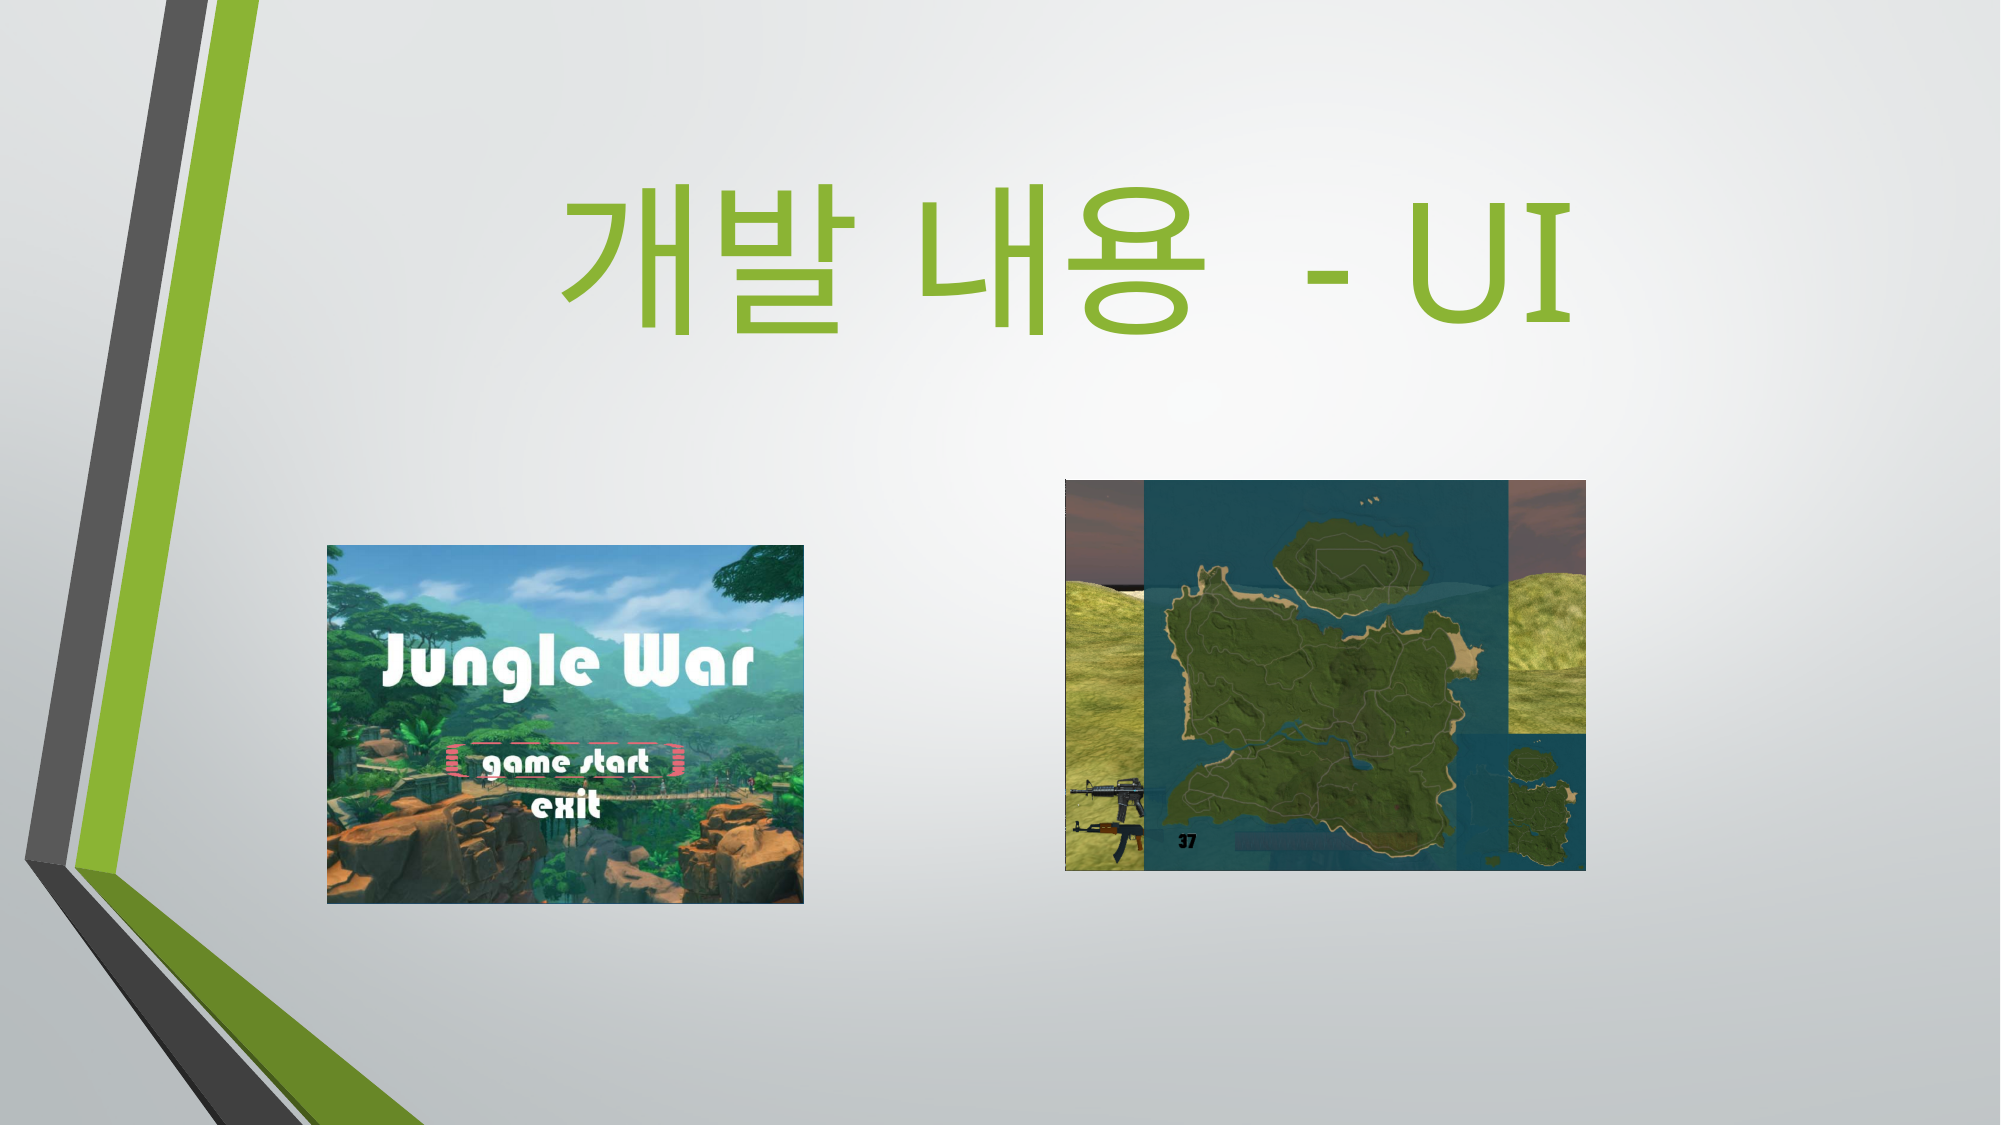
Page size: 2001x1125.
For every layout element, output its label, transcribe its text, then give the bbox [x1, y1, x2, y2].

picture [1064, 479, 1586, 871]
title 개발 내용 - UI [243, 112, 1887, 400]
picture [327, 545, 804, 905]
